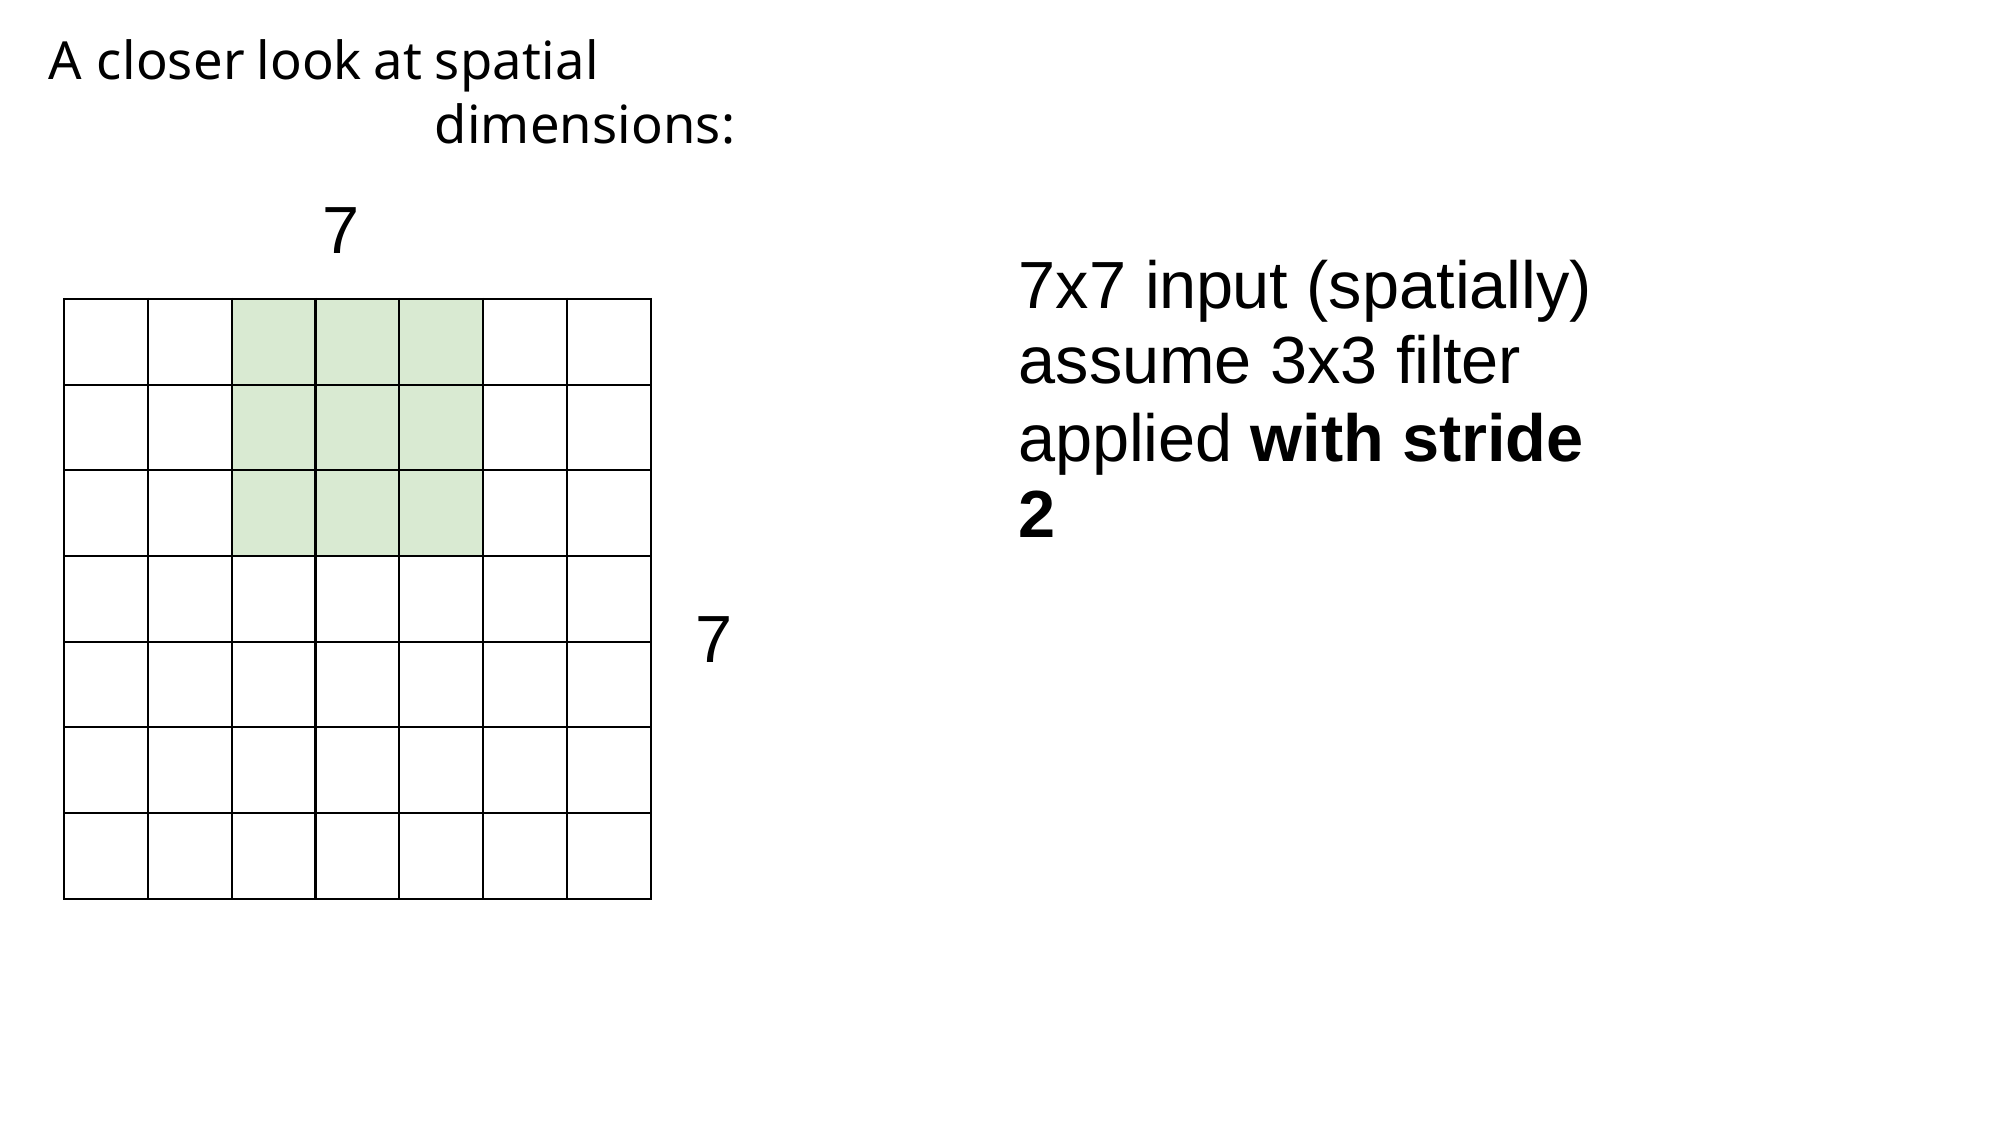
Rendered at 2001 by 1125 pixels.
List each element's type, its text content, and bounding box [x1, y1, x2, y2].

text_box [566, 470, 651, 556]
text_box [483, 384, 566, 470]
text_box [315, 727, 399, 813]
text_box [148, 384, 231, 470]
text_box A [46, 35, 94, 101]
text_box [64, 556, 148, 641]
text_box [315, 384, 399, 470]
text_box 7 [320, 196, 372, 268]
text_box spatial dimensions: [432, 35, 907, 101]
text_box [566, 727, 651, 813]
text_box [148, 556, 231, 641]
text_box [483, 727, 566, 813]
text_box [566, 298, 651, 384]
text_box [64, 727, 148, 813]
text_box [399, 641, 483, 727]
text_box [315, 298, 399, 384]
text_box [64, 813, 148, 899]
text_box [148, 813, 231, 899]
text_box [483, 470, 566, 556]
text_box [566, 813, 651, 899]
text_box [231, 470, 315, 556]
text_box [566, 384, 651, 470]
text_box [64, 384, 148, 470]
text_box [231, 298, 315, 384]
text_box [148, 470, 231, 556]
text_box [399, 813, 483, 899]
text_box [231, 727, 315, 813]
text_box [315, 556, 399, 641]
text_box [399, 556, 483, 641]
text_box [483, 813, 566, 899]
text_box [483, 641, 566, 727]
text_box [231, 641, 315, 727]
text_box [231, 556, 315, 641]
text_box 7 [693, 605, 746, 677]
text_box [566, 641, 651, 727]
text_box [315, 813, 399, 899]
text_box [566, 556, 651, 641]
text_box [483, 556, 566, 641]
text_box [148, 298, 231, 384]
text_box look [254, 35, 371, 101]
text_box [315, 470, 399, 556]
text_box [483, 298, 566, 384]
text_box [148, 641, 231, 727]
text_box [399, 384, 483, 470]
text_box [399, 727, 483, 813]
text_box [64, 470, 148, 556]
text_box closer [94, 35, 254, 101]
text_box [399, 470, 483, 556]
text_box at [371, 35, 432, 101]
text_box [64, 641, 148, 727]
text_box [148, 727, 231, 813]
text_box [231, 813, 315, 899]
text_box [399, 298, 483, 384]
text_box [64, 298, 148, 384]
text_box [231, 384, 315, 470]
text_box 7x7 input (spatially) assume 3x3 filter applied with stride 2 [1016, 251, 1644, 482]
text_box [315, 641, 399, 727]
